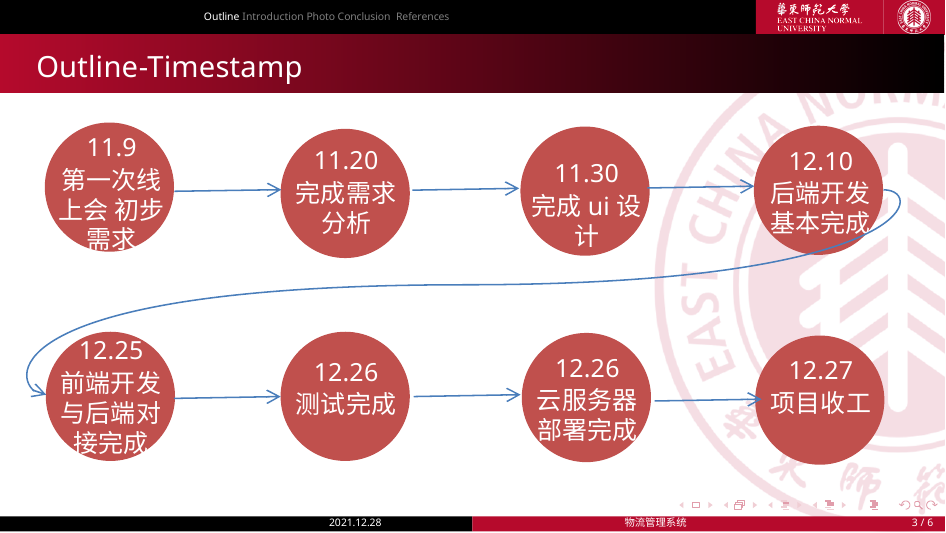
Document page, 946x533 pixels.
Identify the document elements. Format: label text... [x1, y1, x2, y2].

text_box [532, 126, 638, 154]
text_box [307, 128, 383, 141]
text_box 12.25 前端开发与后端对接完成 [46, 404, 174, 458]
text_box 11.30 完成ui设计 [522, 154, 649, 188]
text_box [0, 516, 946, 532]
text_box 12.27 项目收工 [756, 404, 884, 418]
text_box [83, 122, 136, 128]
text_box [757, 418, 882, 465]
text_box [775, 125, 862, 142]
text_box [0, 0, 946, 93]
text_box [542, 445, 631, 463]
picture [884, 191, 899, 221]
text_box 12.10 后端开发基本完成 [755, 142, 884, 189]
text_box 12.26 云服务器部署完成 [522, 405, 651, 445]
text_box 11.20 完成需求分析 [281, 141, 409, 188]
text_box 12.26 测试完成 [281, 405, 409, 419]
text_box [284, 419, 406, 461]
text_box 11.9 第一次线上会 初步需求 [46, 128, 175, 189]
picture [654, 93, 945, 516]
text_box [45, 190, 884, 396]
